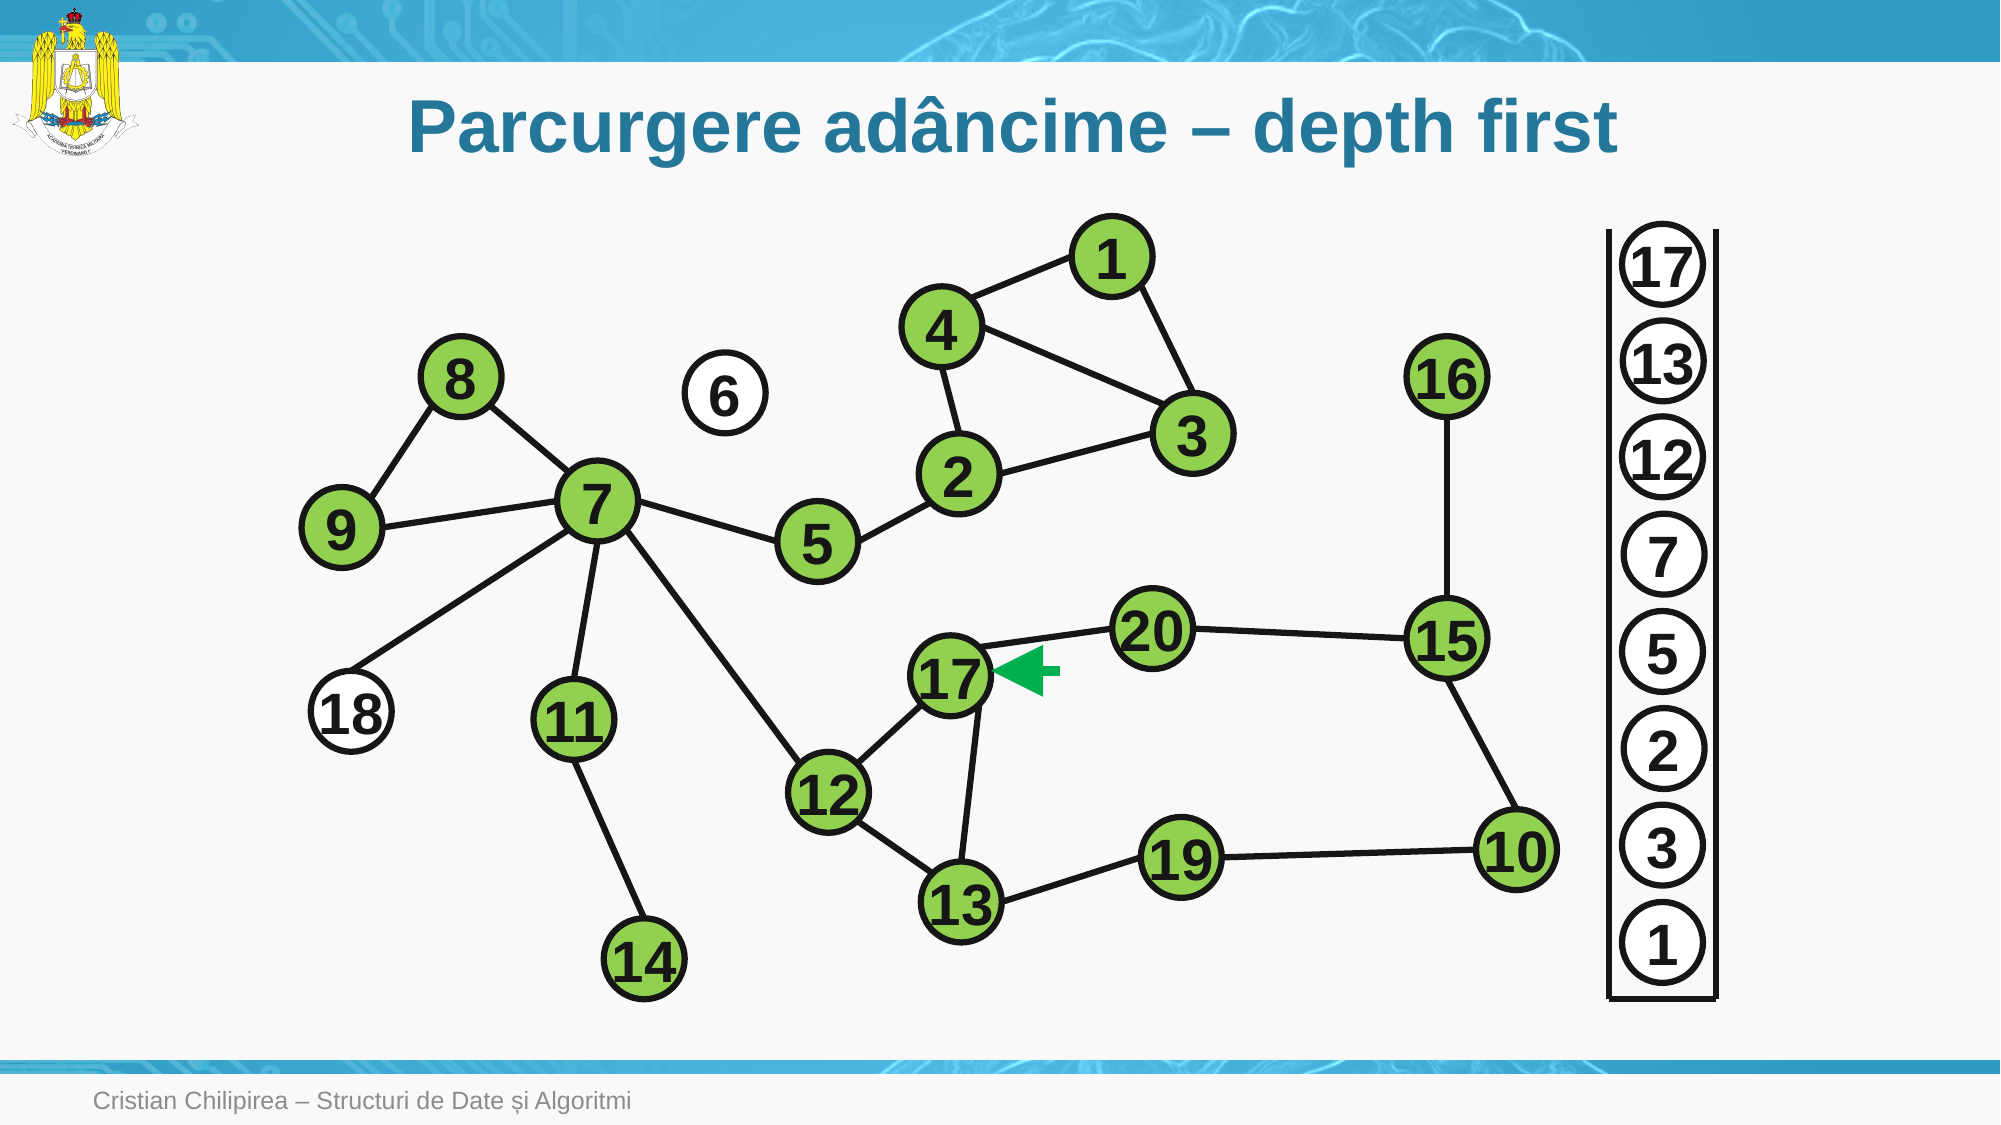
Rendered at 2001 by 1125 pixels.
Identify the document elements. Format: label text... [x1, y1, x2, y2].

text_box 11 [533, 679, 615, 760]
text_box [961, 704, 980, 862]
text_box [857, 704, 922, 764]
text_box 3 [1622, 804, 1703, 886]
text_box 7 [1623, 513, 1705, 595]
text_box 13 [920, 861, 1002, 943]
text_box 14 [603, 918, 685, 1000]
text_box 5 [1622, 610, 1703, 692]
text_box 2 [918, 433, 1000, 515]
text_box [351, 529, 569, 671]
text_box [858, 502, 931, 542]
picture [0, 1060, 2000, 1074]
text_box 19 [1141, 816, 1222, 898]
title Parcurgere adâncime – depth first [150, 76, 1876, 180]
text_box 1 [1071, 216, 1153, 297]
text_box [626, 529, 800, 764]
text_box 17 [910, 635, 992, 717]
text_box 13 [1622, 320, 1704, 402]
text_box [1001, 857, 1141, 902]
text_box 2 [1623, 708, 1705, 790]
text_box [1446, 678, 1517, 810]
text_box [999, 433, 1153, 474]
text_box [857, 820, 933, 874]
text_box 6 [684, 352, 766, 434]
text_box 4 [901, 286, 983, 367]
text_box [970, 256, 1072, 299]
text_box 16 [1406, 336, 1488, 417]
text_box 20 [1112, 588, 1193, 670]
text_box 10 [1476, 809, 1557, 891]
text_box 7 [557, 460, 638, 542]
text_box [573, 541, 598, 679]
text_box 15 [1406, 598, 1488, 679]
text_box 12 [788, 751, 869, 833]
text_box 9 [301, 487, 382, 568]
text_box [1193, 628, 1407, 639]
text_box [1221, 849, 1476, 858]
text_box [370, 405, 433, 499]
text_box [941, 367, 960, 434]
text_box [979, 628, 1113, 648]
text_box 12 [1622, 416, 1703, 498]
footer Cristian Chilipirea – Structuri de Date și Algoritmi [77, 1073, 1338, 1125]
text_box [573, 759, 645, 919]
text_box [982, 326, 1165, 405]
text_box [489, 405, 569, 473]
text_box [1140, 285, 1194, 393]
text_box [382, 500, 558, 528]
picture [0, 0, 2000, 156]
text_box 3 [1152, 393, 1234, 474]
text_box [638, 500, 778, 529]
text_box 17 [1622, 223, 1703, 305]
text_box 5 [779, 501, 859, 582]
text_box 1 [1622, 901, 1703, 983]
text_box 18 [310, 670, 392, 752]
text_box 8 [420, 336, 502, 418]
